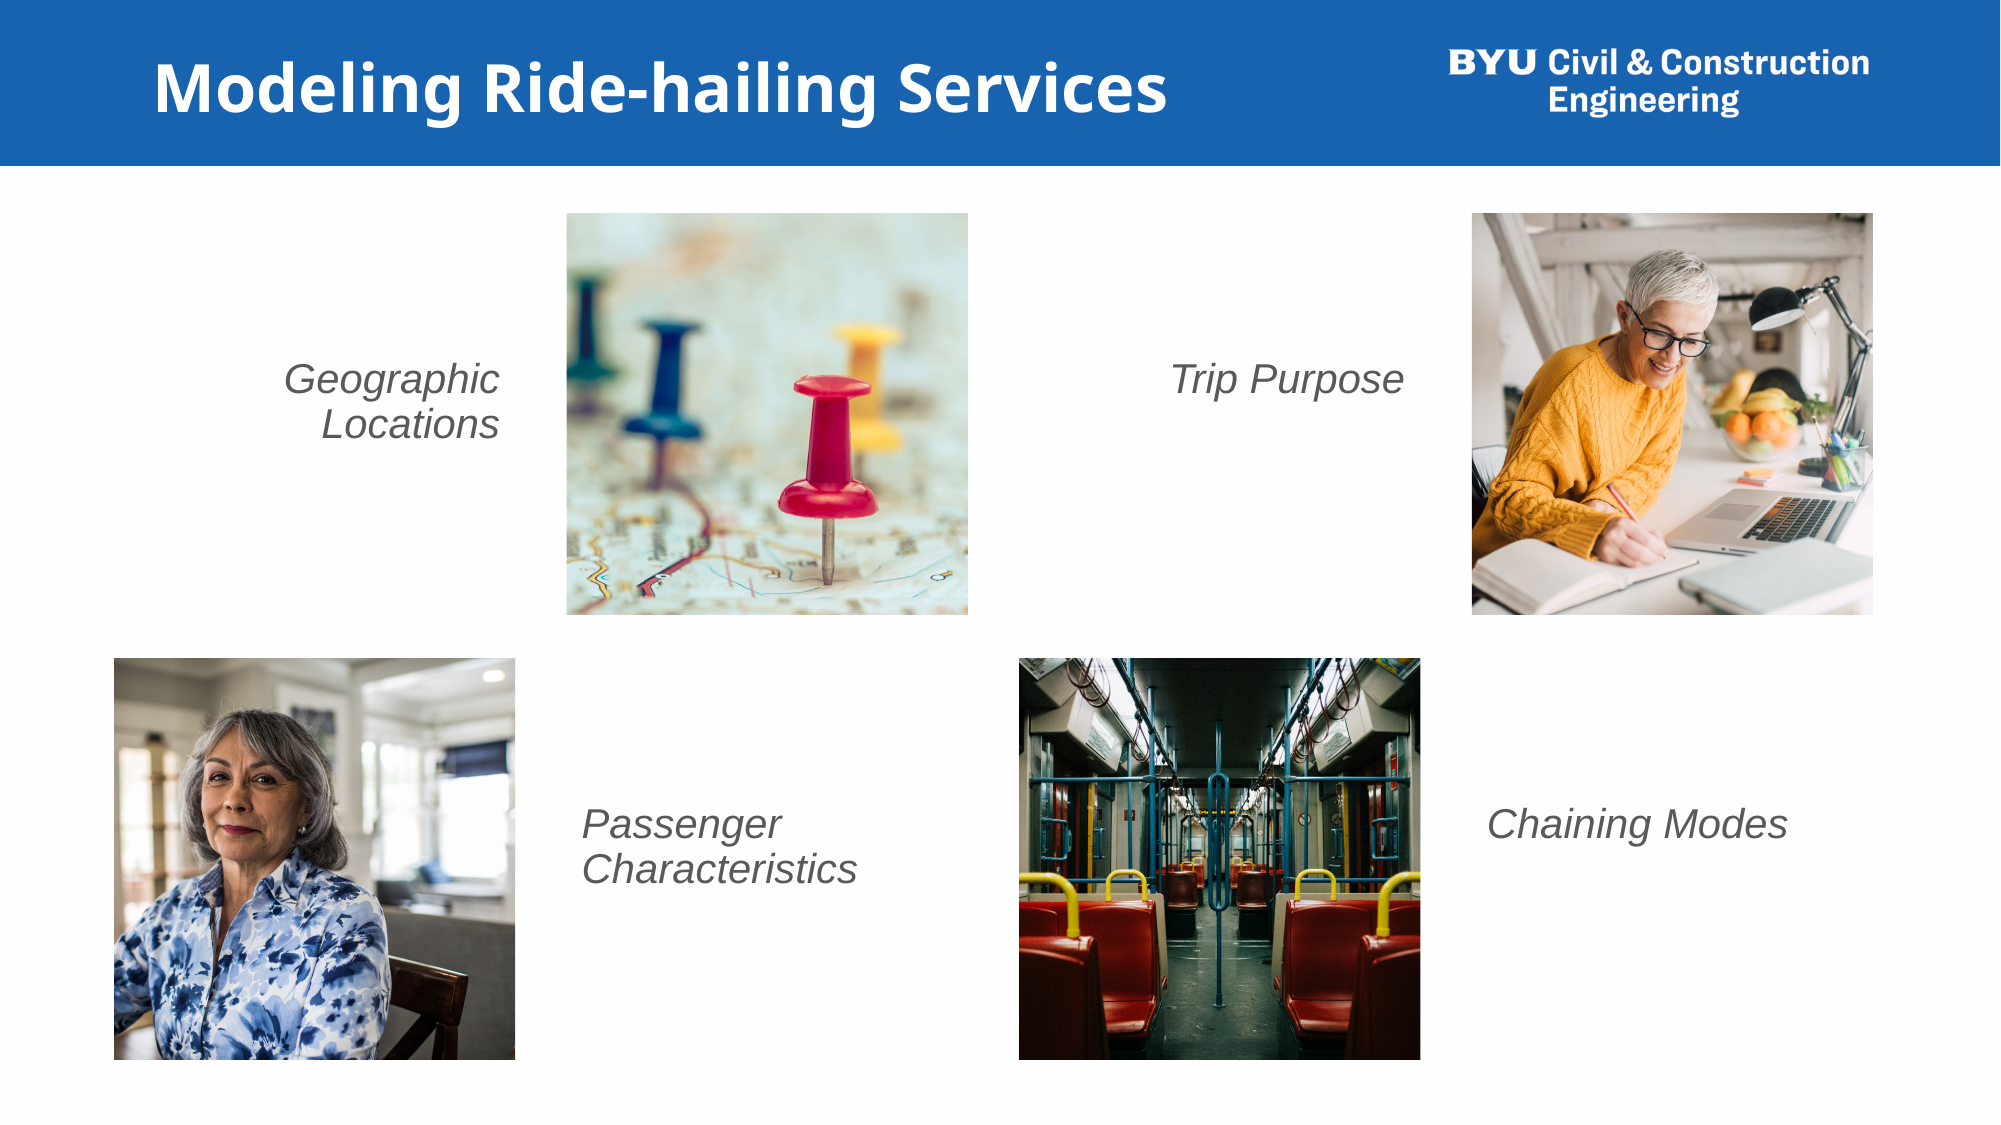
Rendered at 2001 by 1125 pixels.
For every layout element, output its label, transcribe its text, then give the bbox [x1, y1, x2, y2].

list Geographic Locations [114, 213, 516, 615]
list Passenger Characteristics [566, 658, 968, 1060]
title Modeling Ride-hailing Services [137, 45, 1469, 137]
list Chaining Modes [1471, 658, 1873, 1060]
picture [0, 0, 2001, 1125]
list Trip Purpose [1019, 213, 1421, 615]
